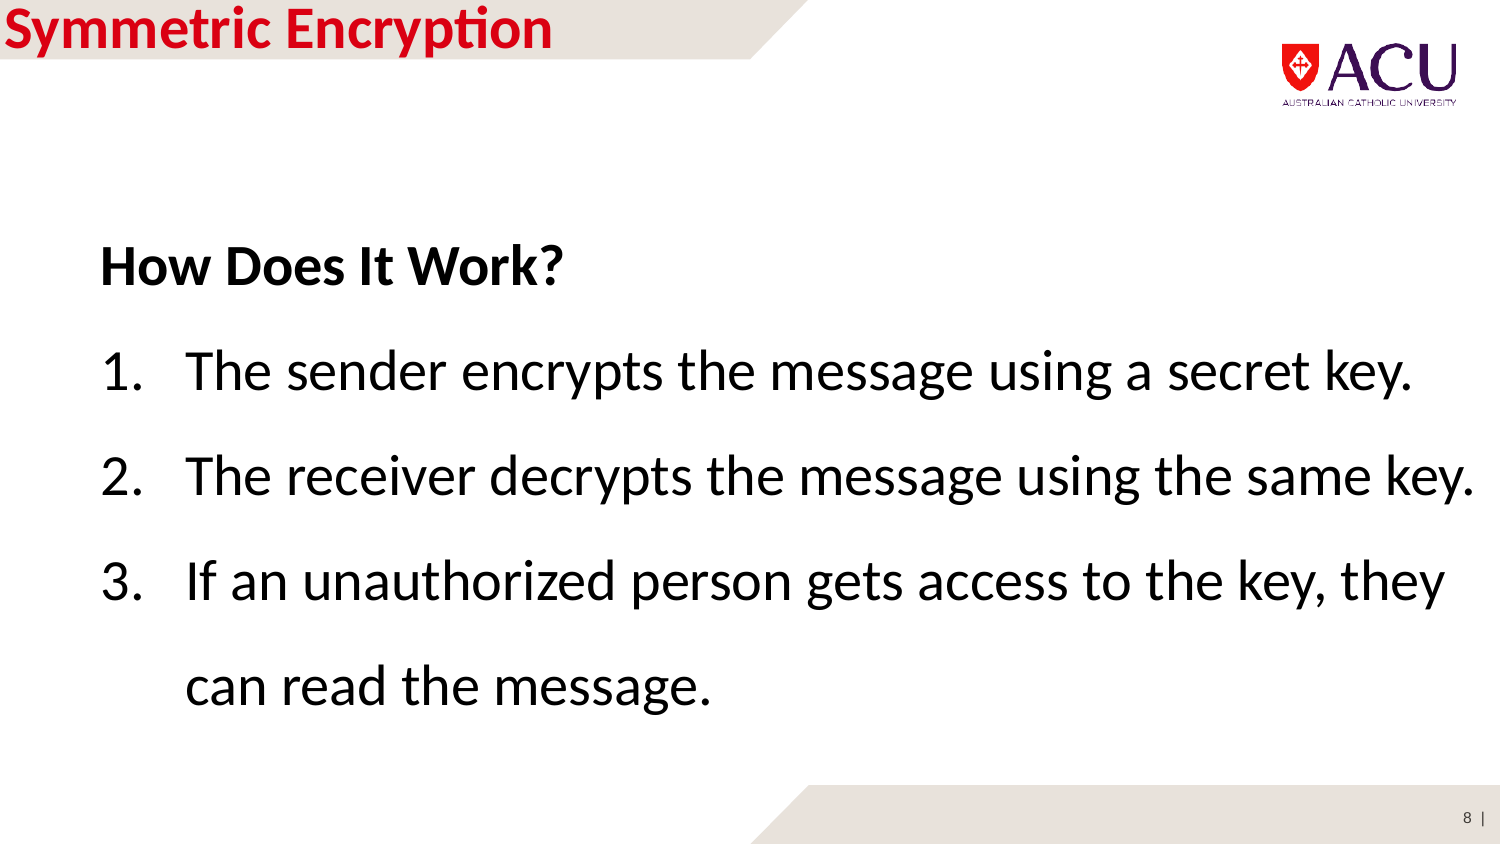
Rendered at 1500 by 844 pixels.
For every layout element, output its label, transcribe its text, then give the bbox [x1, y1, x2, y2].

title Symmetric Encryption [2, 0, 1362, 129]
slide_number 8 | [1452, 807, 1487, 844]
picture [1362, 43, 1456, 106]
text_box How Does It Work? The sender encrypts the message using a secret key. The receiver decrypts the message using the same key. If an unauthorized person gets access to the key, they can read the message. [100, 190, 1500, 718]
